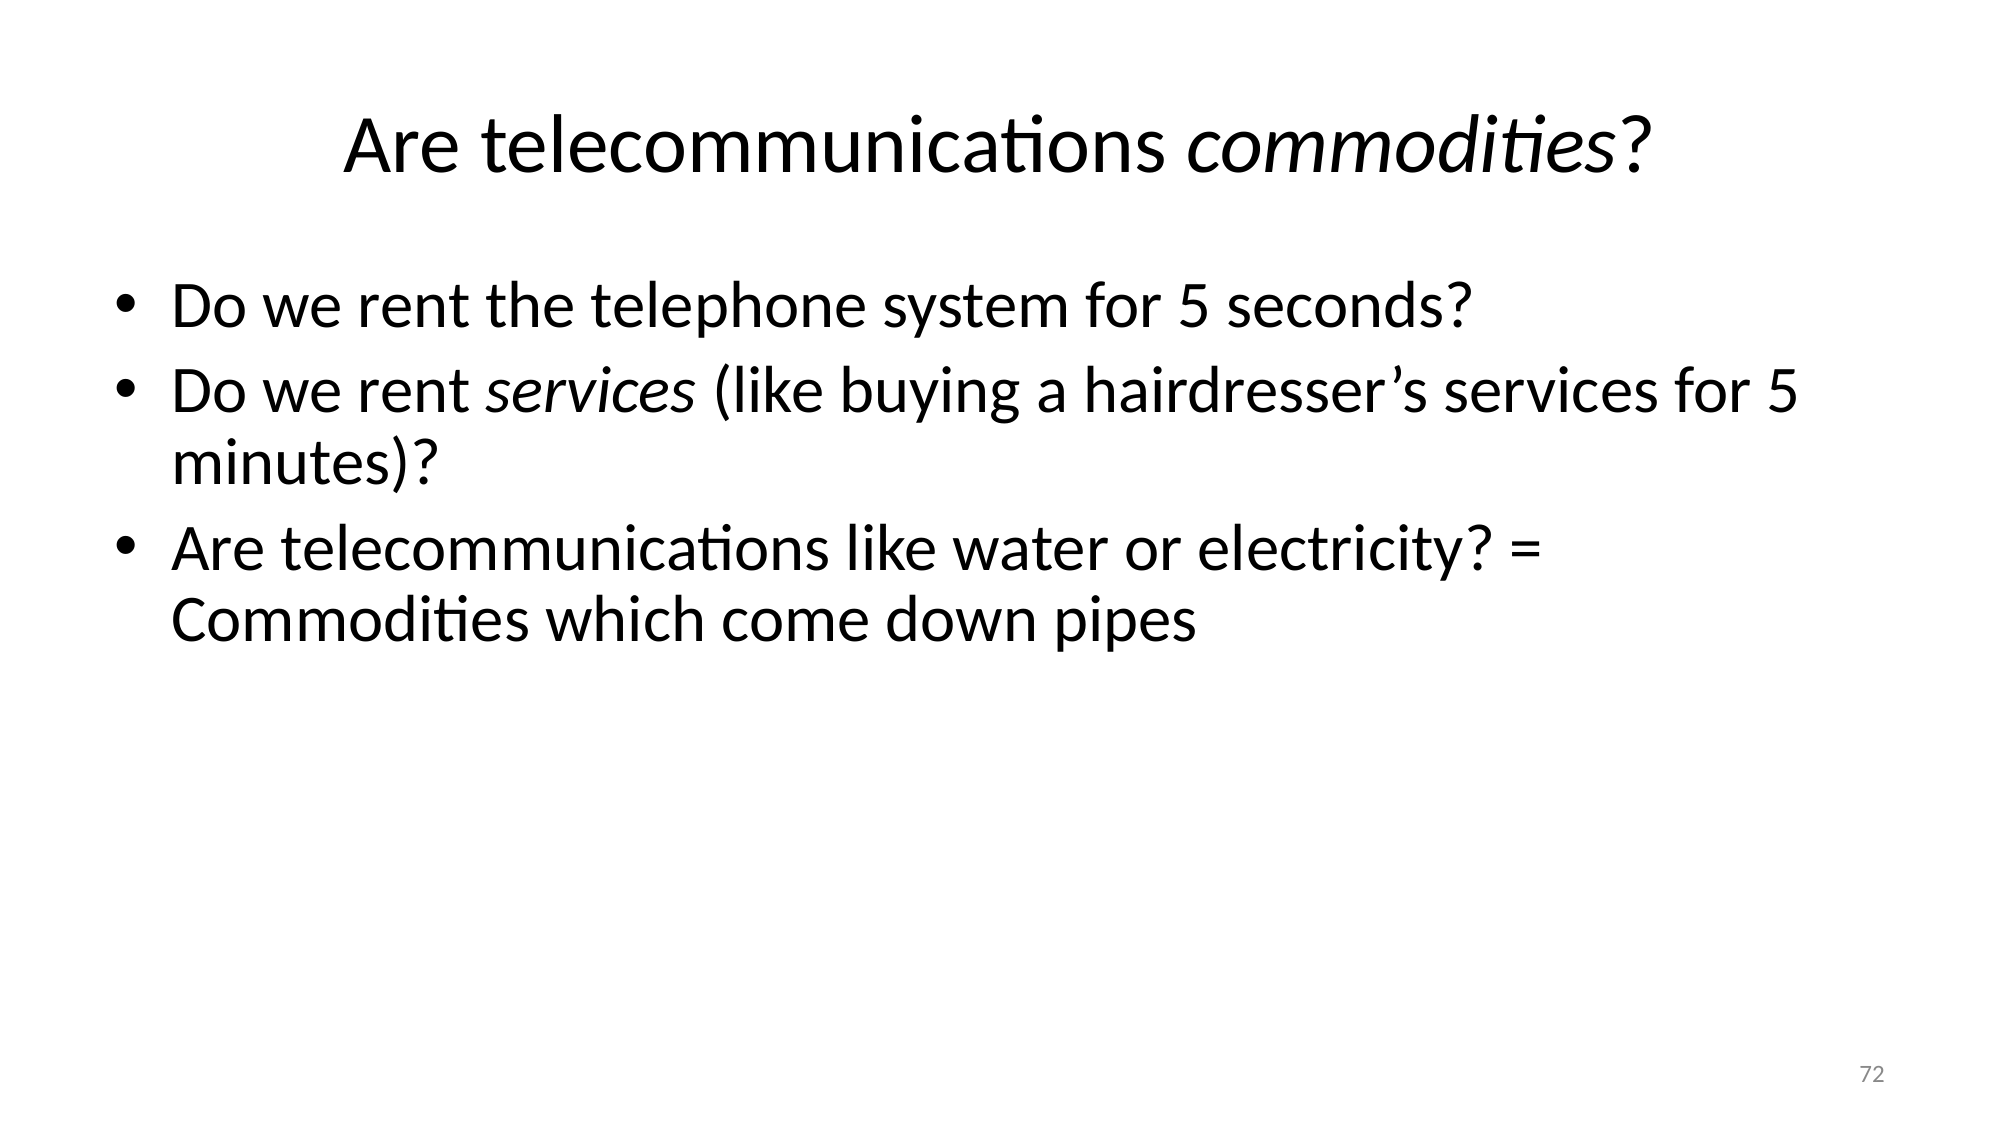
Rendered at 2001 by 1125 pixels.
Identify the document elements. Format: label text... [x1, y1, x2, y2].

title Are telecommunications commodities? [99, 45, 1900, 233]
list Do we rent the telephone system for 5 seconds? Do we rent services (like buying a hairdresser’s services for 5 minutes)? Are telecommunications like water or electricity? = Commodities which come down pipes [99, 262, 1900, 1005]
slide_number 72 [1433, 1042, 1900, 1103]
